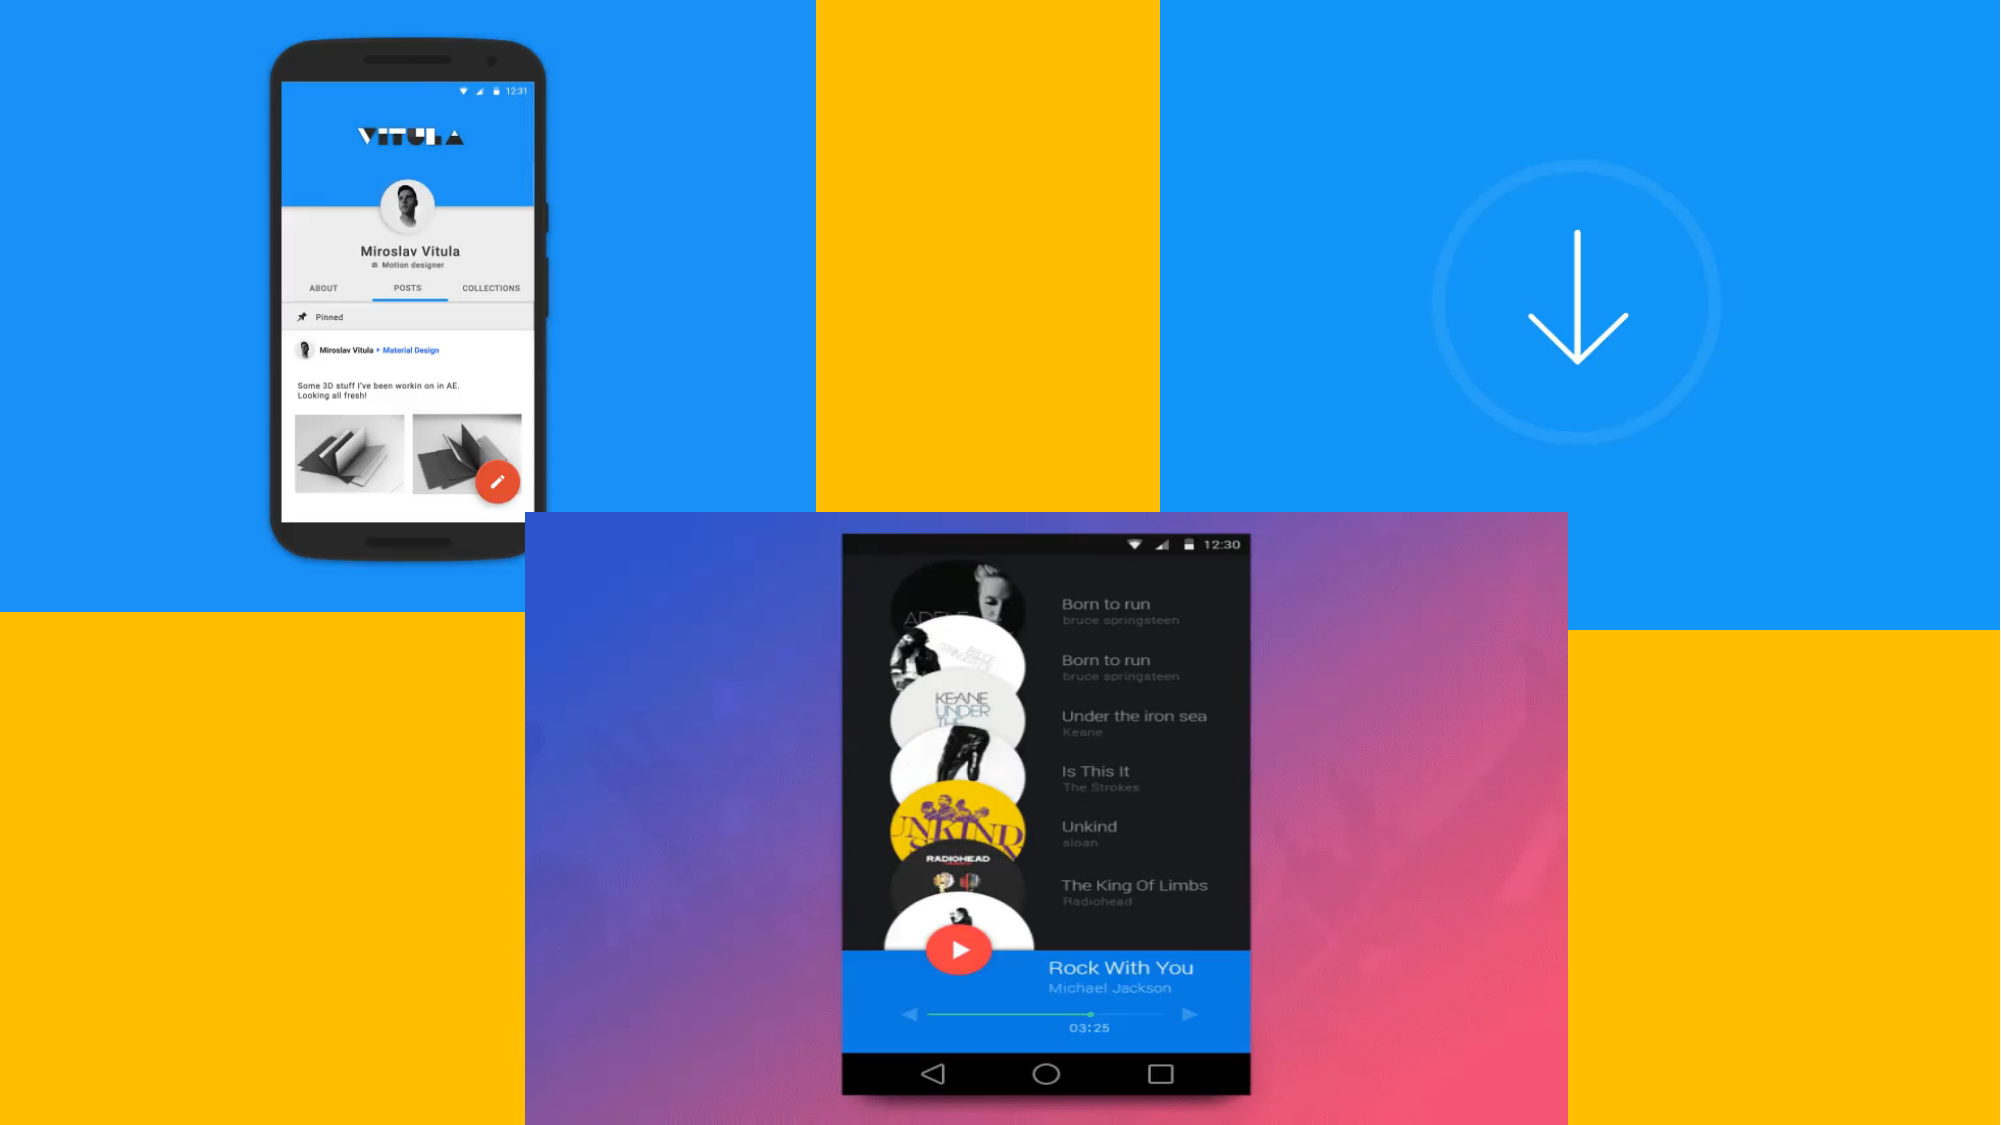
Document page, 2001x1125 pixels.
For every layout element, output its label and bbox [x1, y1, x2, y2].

picture [1569, 0, 2001, 1125]
text_box [524, 511, 1569, 1125]
text_box [0, 0, 817, 613]
picture [817, 0, 1159, 511]
picture [0, 613, 524, 1125]
text_box [1159, 0, 2000, 631]
